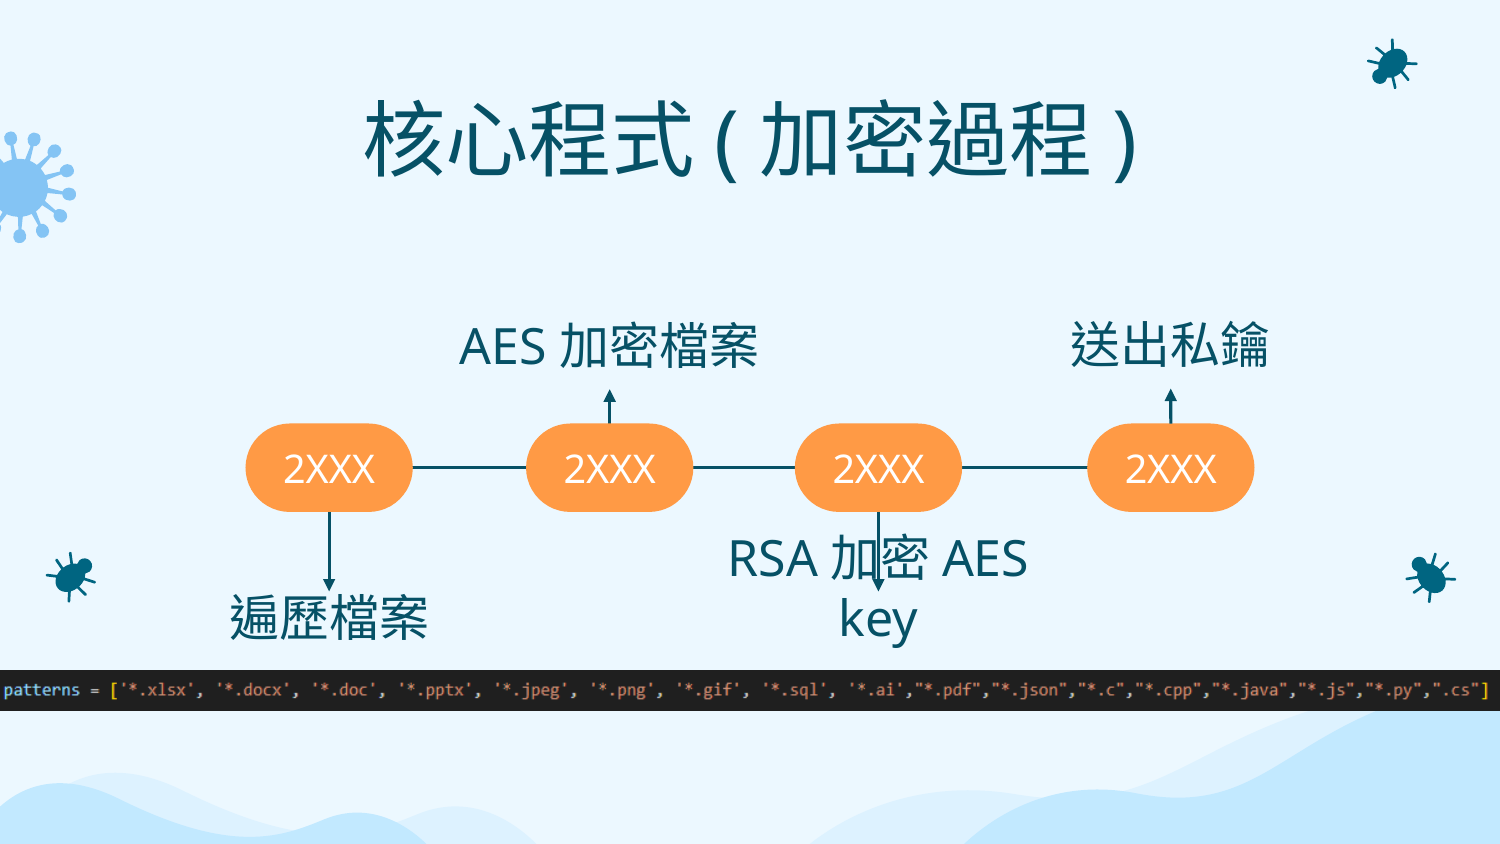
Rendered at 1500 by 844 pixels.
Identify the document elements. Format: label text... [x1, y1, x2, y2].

text_box [682, 438, 694, 467]
text_box RSA加密AES key [685, 591, 1072, 662]
text_box 2XXX [1099, 432, 1243, 503]
text_box [812, 503, 945, 512]
text_box 遍歷檔案 [140, 591, 519, 662]
text_box [1105, 423, 1237, 432]
text_box [951, 438, 963, 467]
text_box [813, 423, 944, 432]
text_box [682, 475, 693, 498]
picture [0, 670, 1500, 711]
text_box [795, 474, 806, 497]
text_box AES加密檔案 [412, 319, 807, 390]
text_box [1088, 474, 1099, 498]
text_box 送出私鑰 [981, 318, 1360, 389]
text_box [401, 437, 413, 498]
text_box 2XXX [806, 432, 951, 503]
text_box [1243, 438, 1255, 498]
text_box [527, 475, 537, 497]
text_box [245, 438, 257, 498]
text_box 2XXX [537, 432, 682, 503]
text_box [330, 503, 396, 512]
text_box [1087, 437, 1099, 467]
text_box [1104, 503, 1237, 512]
text_box [263, 423, 395, 432]
text_box [526, 438, 537, 467]
text_box 2XXX [257, 432, 401, 503]
text_box [543, 503, 676, 512]
text_box [263, 503, 328, 512]
text_box [794, 438, 806, 467]
text_box [951, 476, 962, 497]
text_box [544, 423, 676, 432]
title 核心程式(加密過程) [118, 72, 1382, 167]
